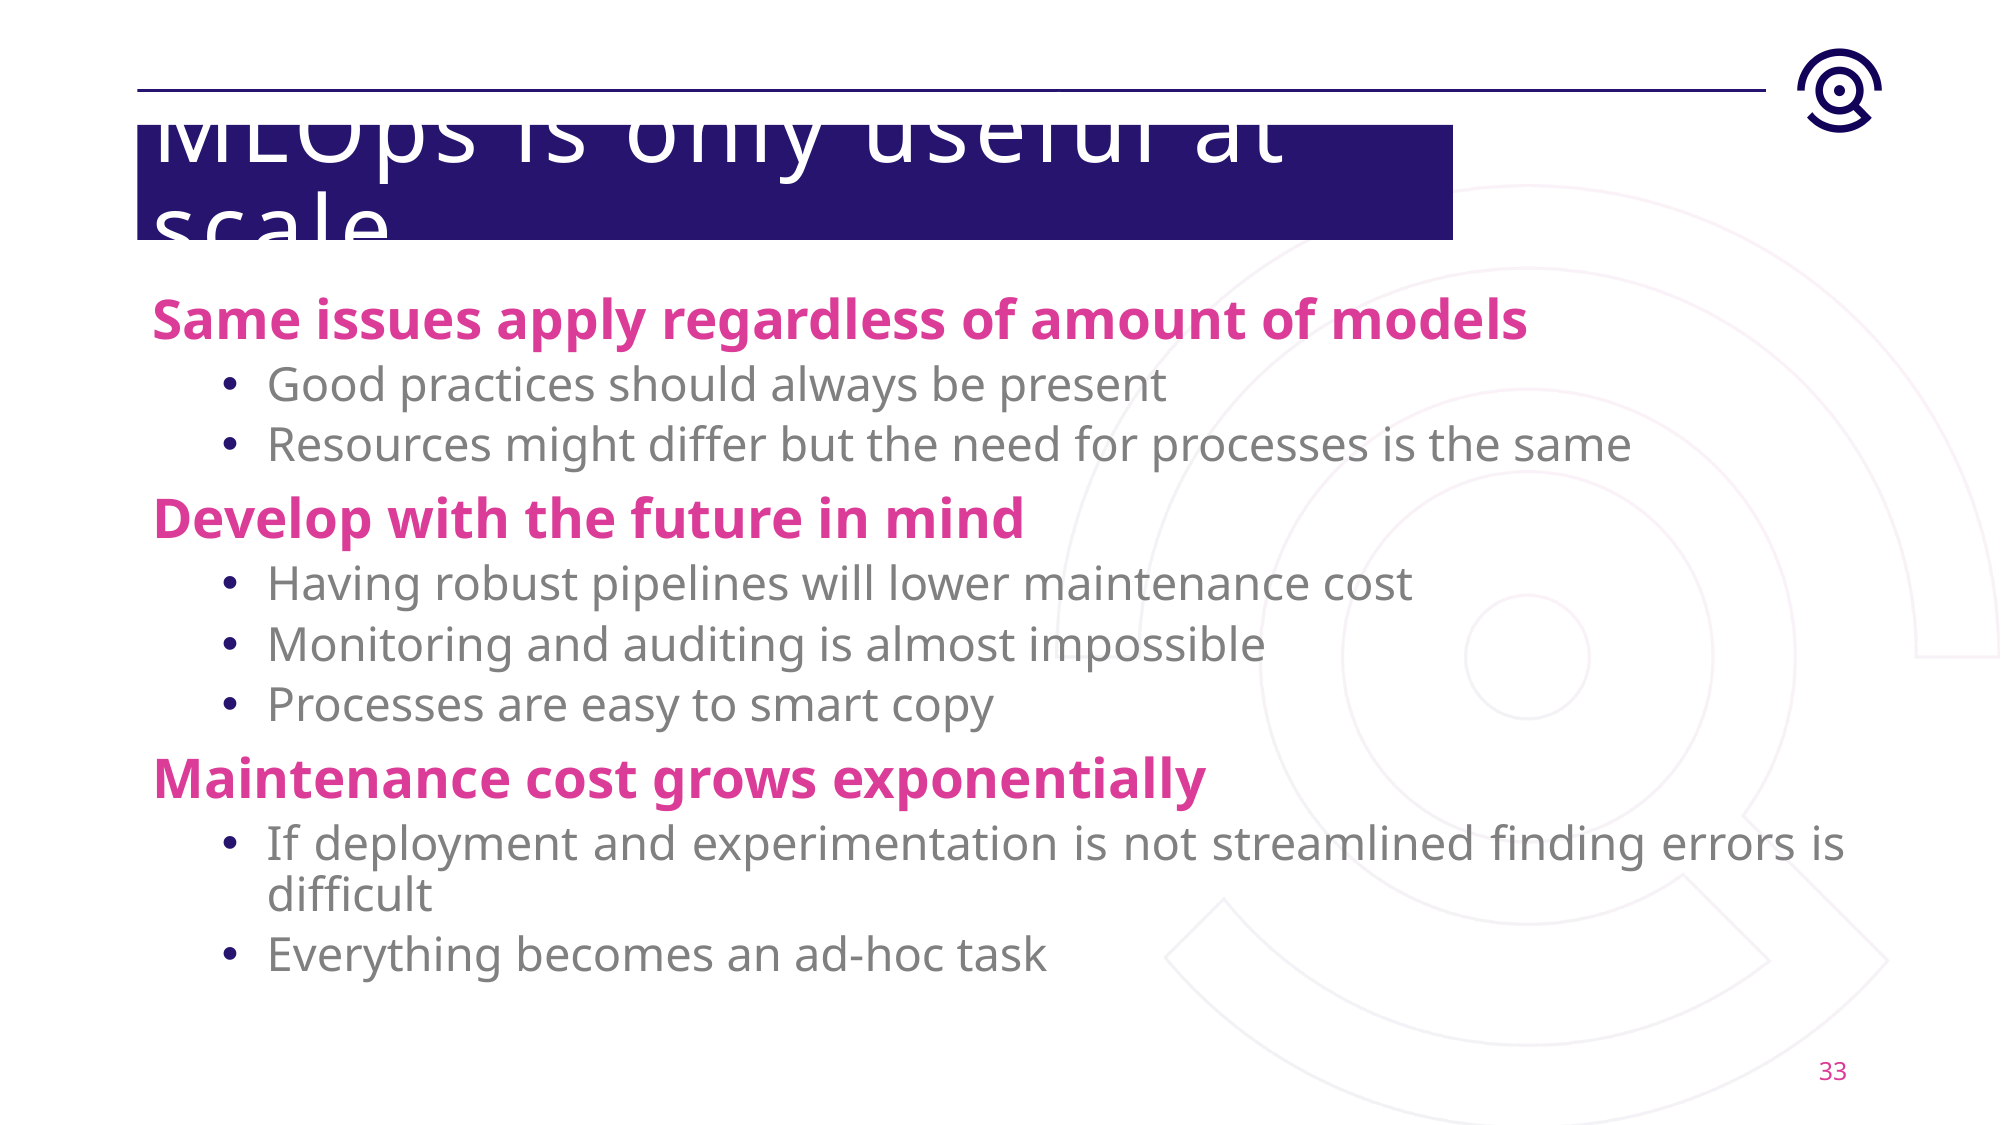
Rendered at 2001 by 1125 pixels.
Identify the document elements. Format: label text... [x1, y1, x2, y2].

slide_number 33 [1412, 1042, 1863, 1103]
list Same issues apply regardless of amount of models Good practices should always be present Resources might differ but the need for processes is the same Develop with the future in mind Having robust pipelines will lower maintenance cost Monitoring and auditing is almost impossible Processes are easy to smart copy Maintenance cost grows exponentially If deployment and experimentation is not streamlined finding errors is difficult Everything becomes an ad-hoc task [137, 284, 1863, 999]
title MLOps is only useful at scale [137, 124, 1453, 240]
